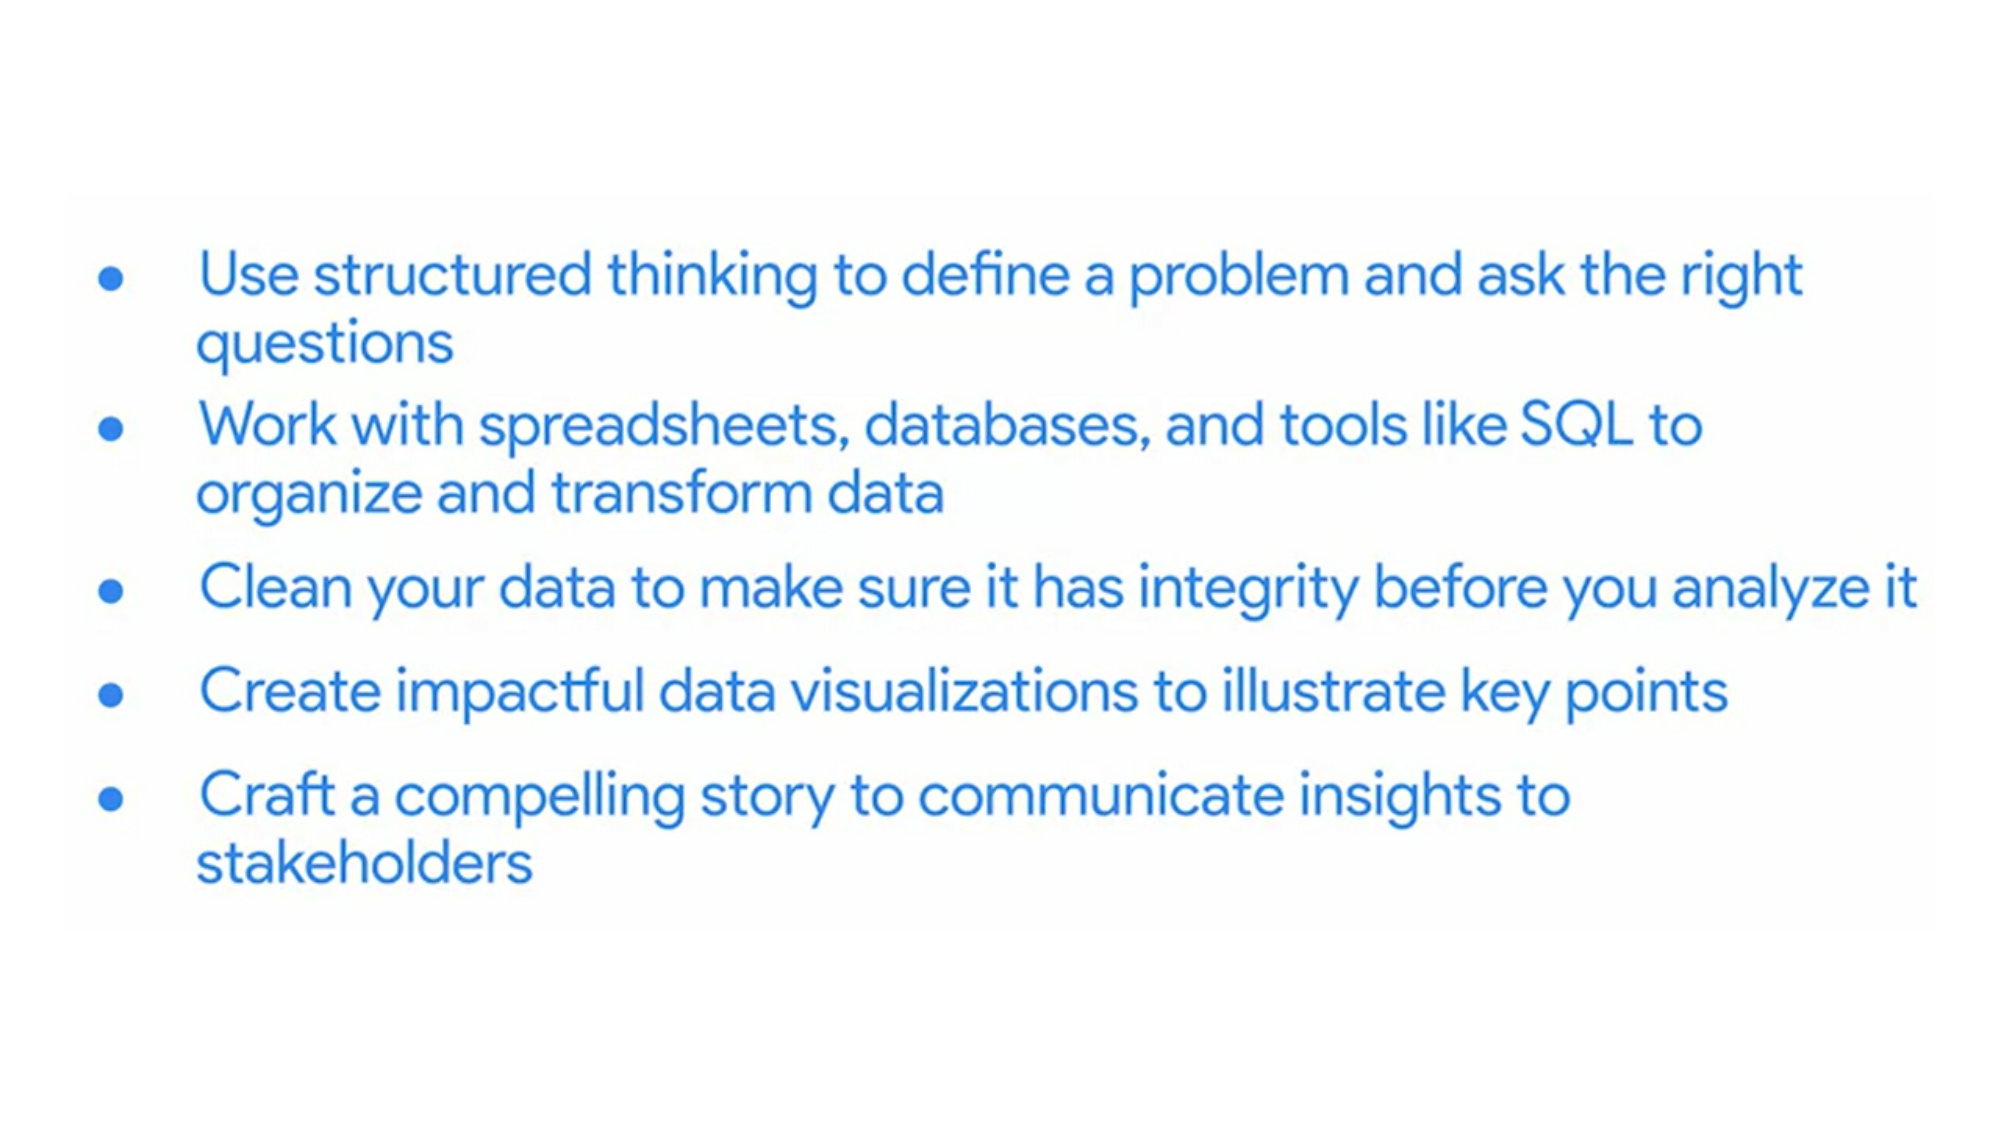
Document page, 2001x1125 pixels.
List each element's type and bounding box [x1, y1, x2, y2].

picture [65, 193, 1935, 931]
